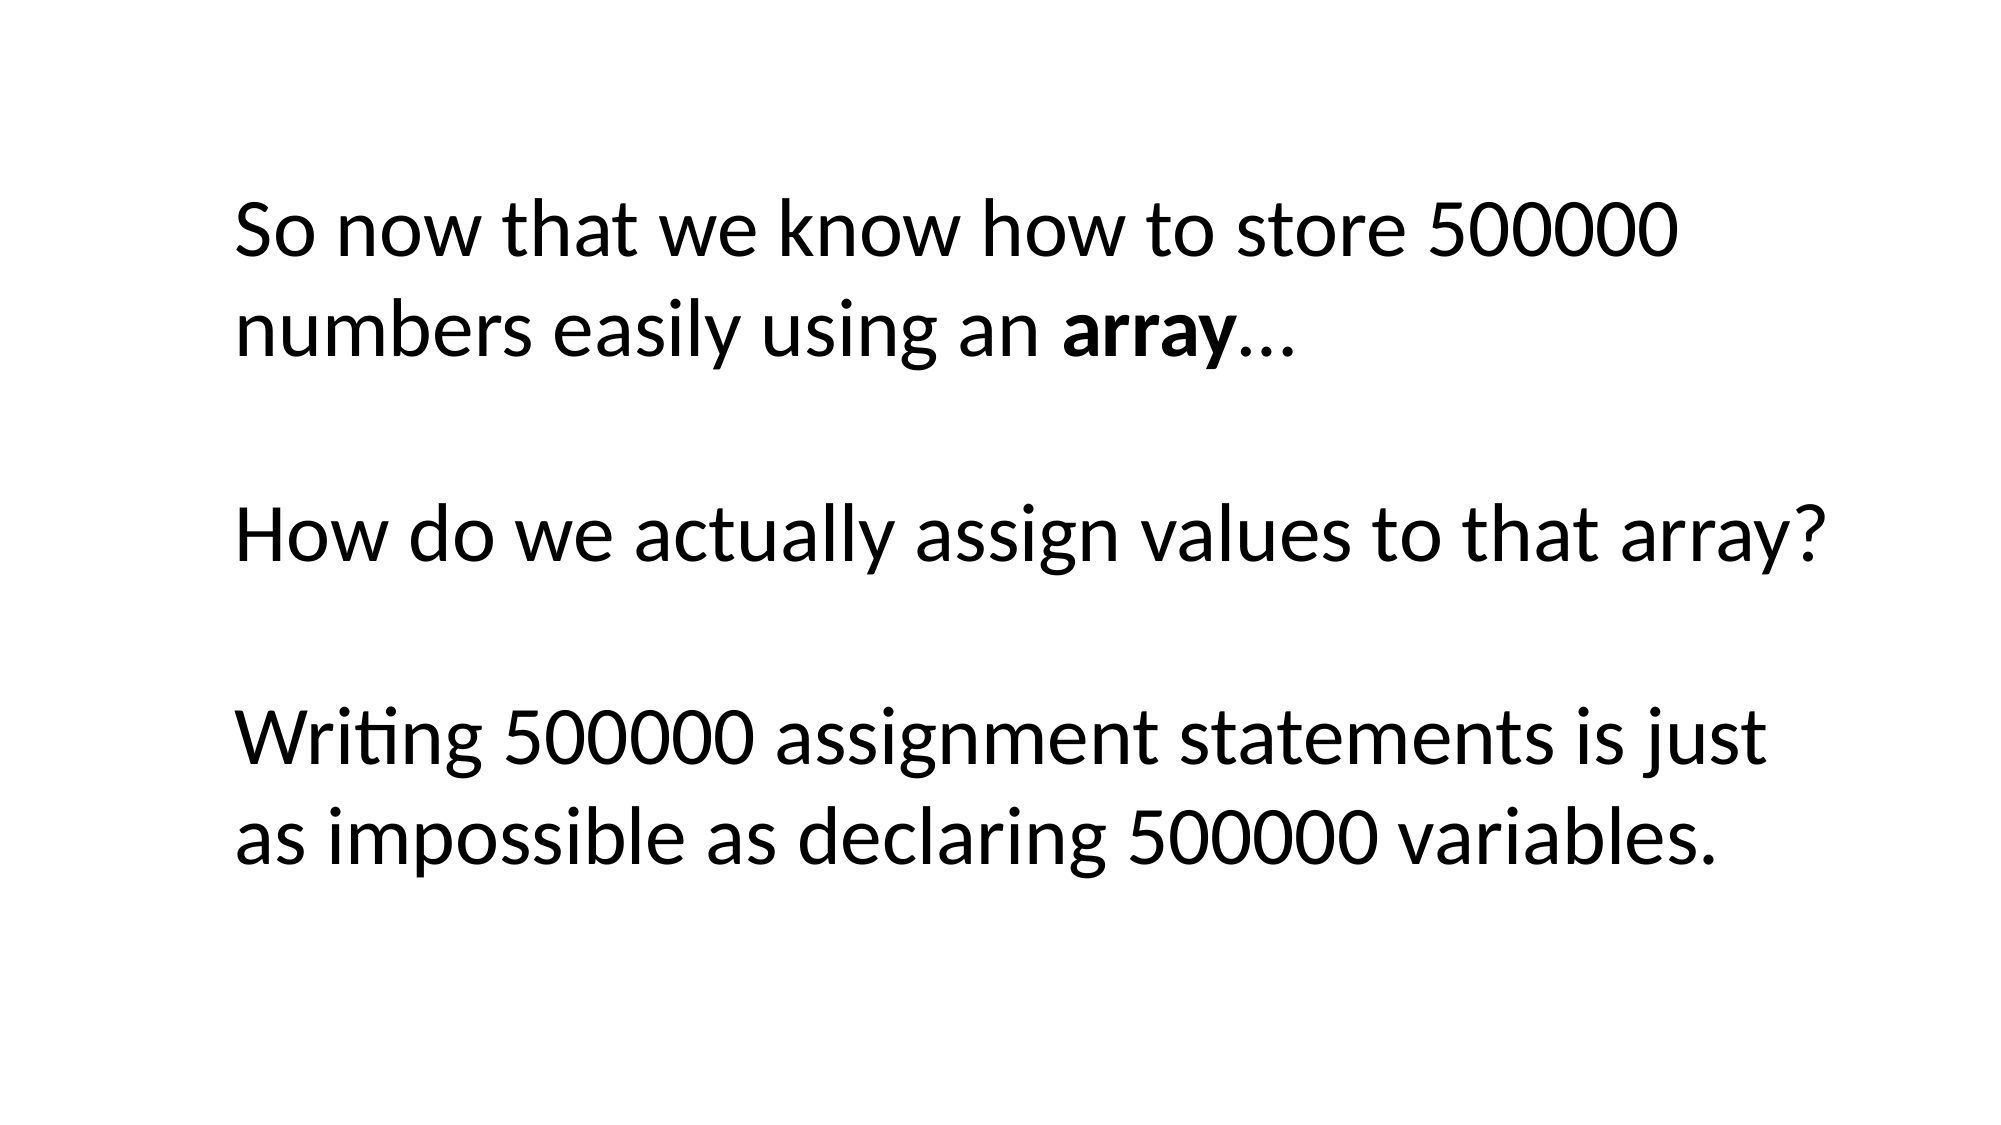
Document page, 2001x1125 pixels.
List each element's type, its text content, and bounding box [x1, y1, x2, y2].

text_box Writing 500000 assignment statements is just as impossible as declaring 500000 variables. [220, 673, 1857, 889]
text_box So now that we know how to store 500000 numbers easily using an array… [220, 165, 1857, 381]
text_box How do we actually assign values to that array? [220, 470, 1857, 586]
